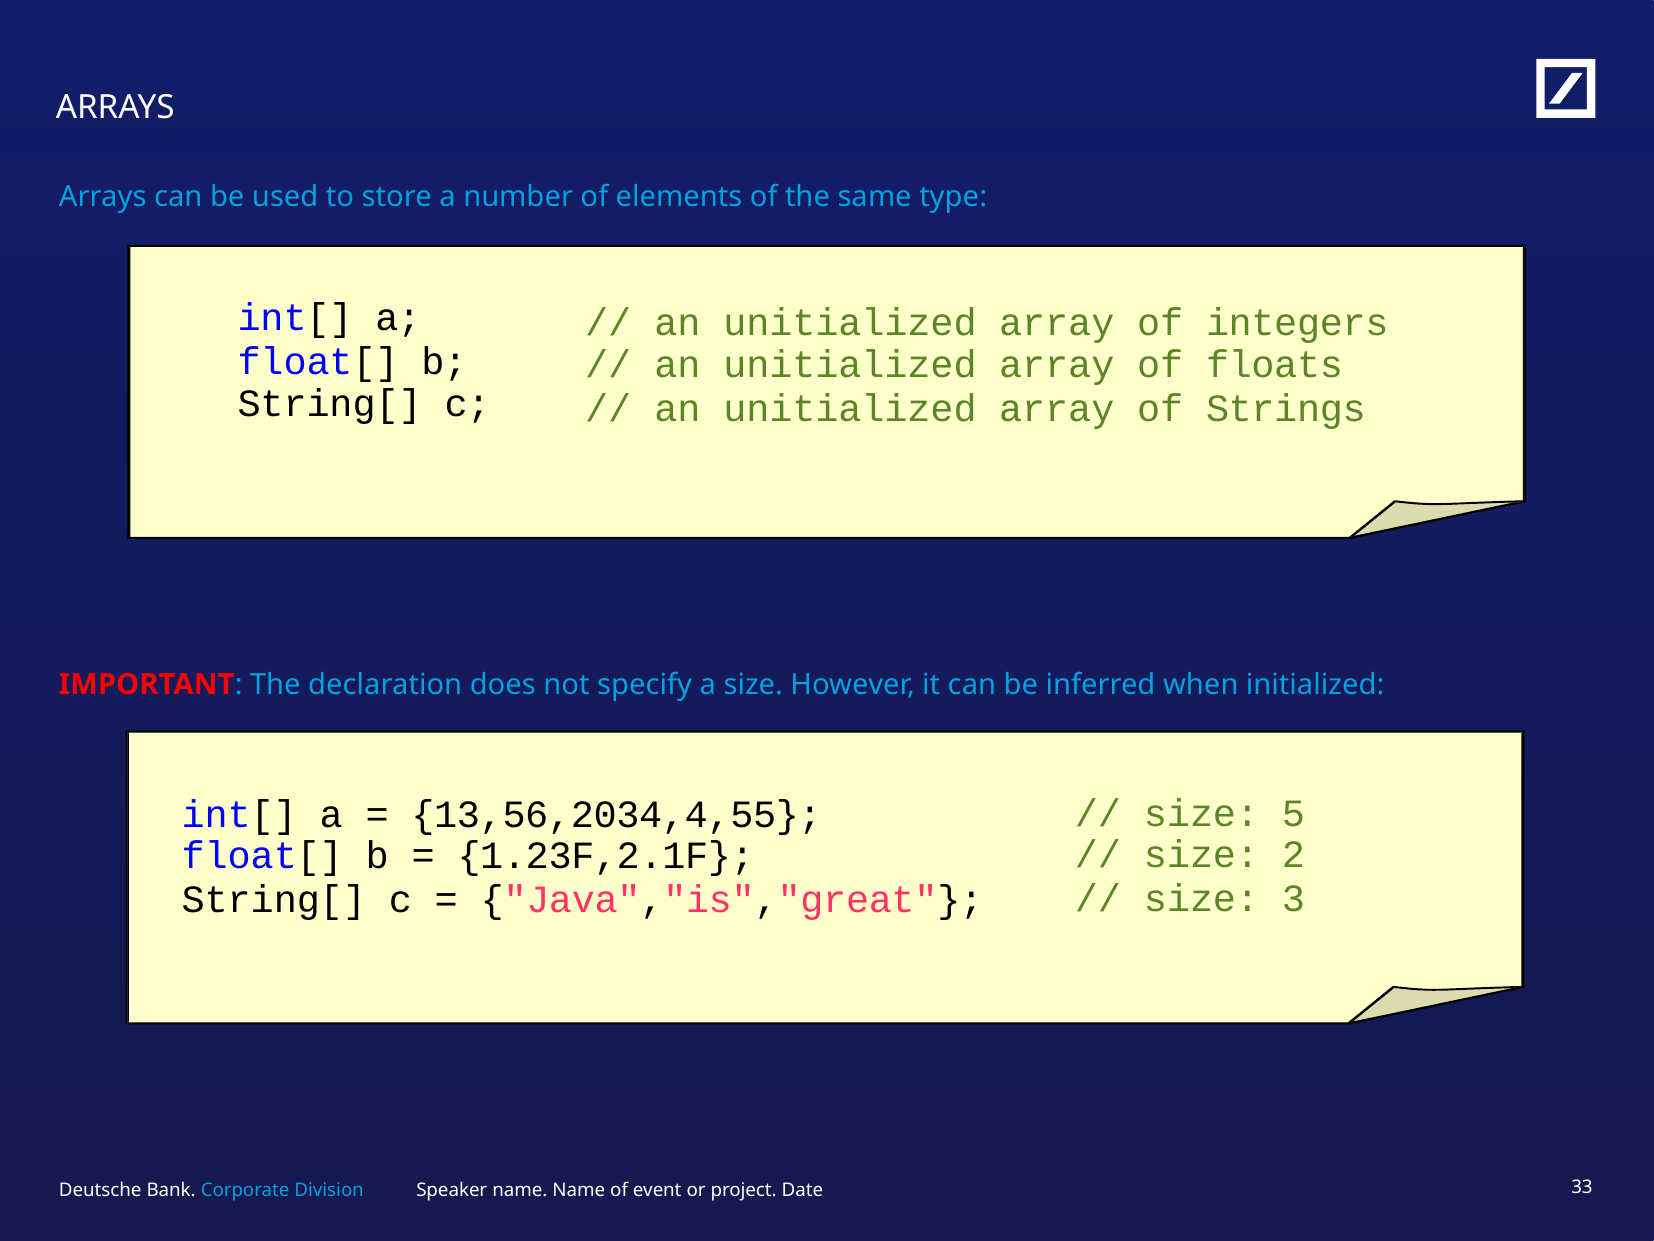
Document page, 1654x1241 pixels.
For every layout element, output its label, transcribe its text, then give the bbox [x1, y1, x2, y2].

text_box IMPORTANT: The declaration does not specify a size. However, it can be inferred when initialized: [58, 665, 1595, 724]
list Arrays can be used to store a number of elements of the same type: [59, 177, 1595, 236]
title ARRAYS [55, 90, 1477, 183]
footer Speaker name. Name of event or project. Date [416, 1181, 1227, 1212]
slide_number 32 [1535, 1181, 1593, 1212]
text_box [127, 244, 1527, 540]
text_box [125, 730, 1525, 1025]
